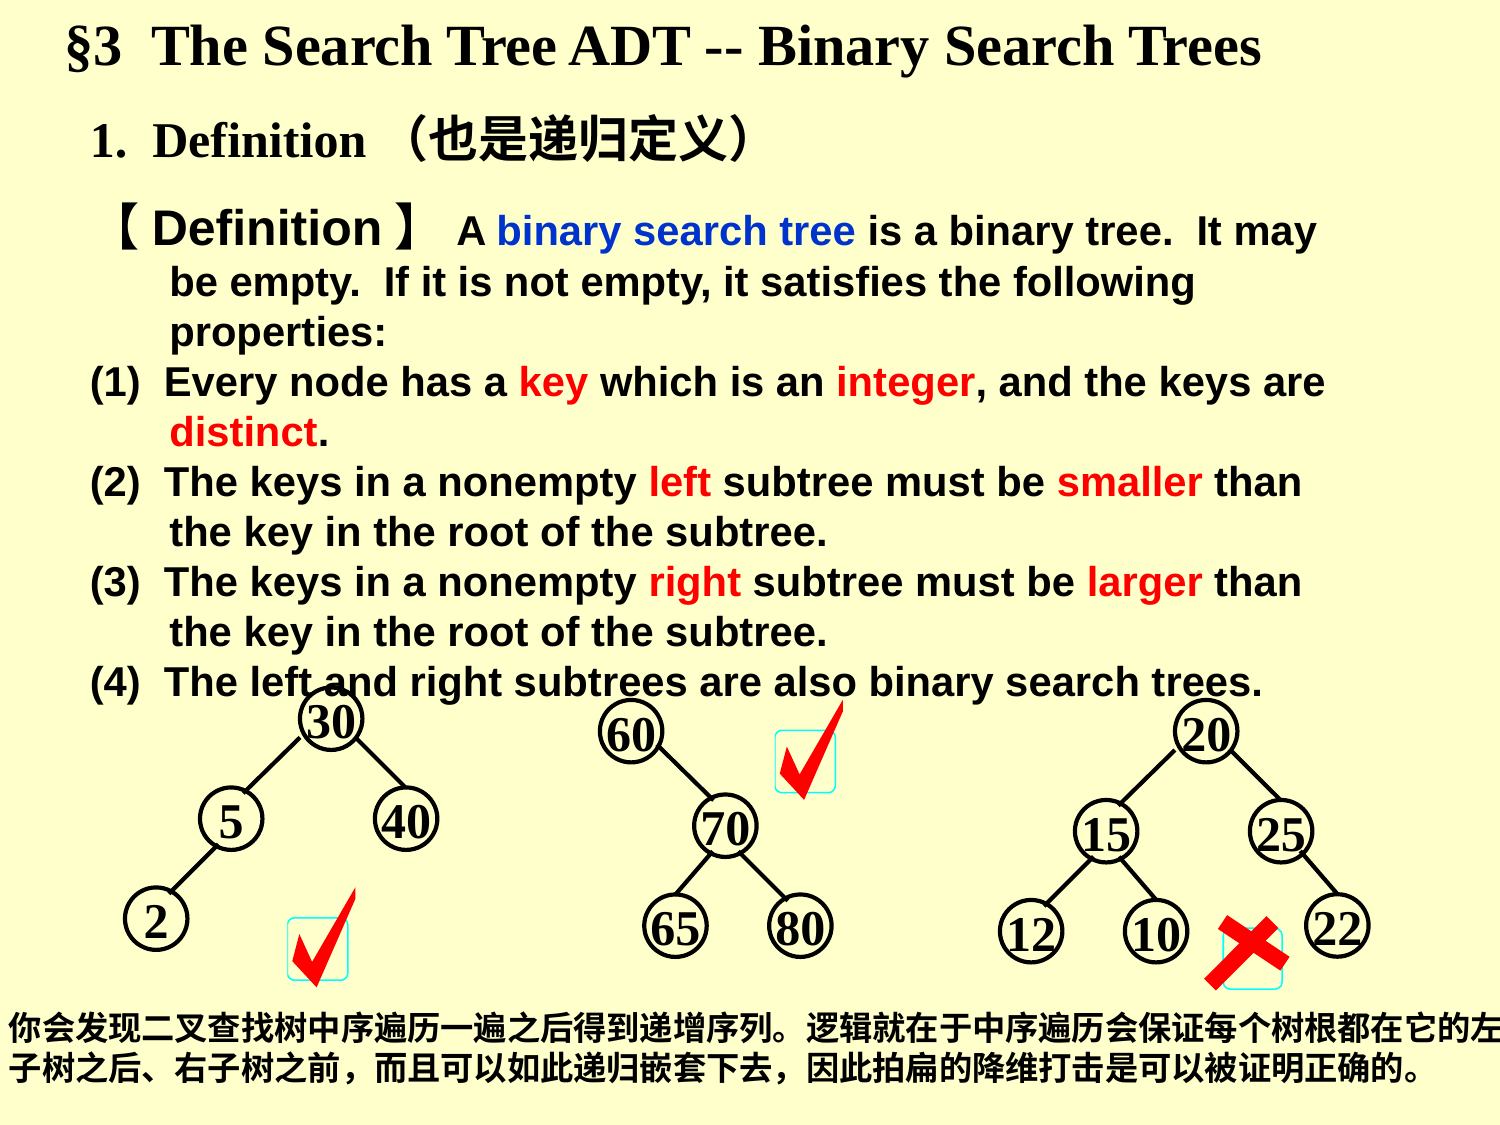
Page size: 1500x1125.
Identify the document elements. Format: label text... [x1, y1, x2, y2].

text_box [124, 687, 438, 951]
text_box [774, 699, 844, 801]
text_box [999, 699, 1369, 963]
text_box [599, 699, 832, 958]
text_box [287, 887, 356, 988]
text_box §3 The Search Tree ADT -- Binary Search Trees [49, 0, 1400, 85]
text_box 【Definition】A binary search tree is a binary tree. It may be empty. If it is not empty, it satisfies the following properties: (1) Every node has a key which is an integer, and the keys are distinct. (2) The keys in a nonempty left subtree must be smaller than the key in the root of the subtree. (3) The keys in a nonempty right subtree must be larger than the key in the root of the subtree. (4) The left and right subtrees are also binary search trees. [75, 187, 1375, 713]
text_box 1. Definition（也是递归定义） [75, 99, 832, 175]
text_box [1209, 921, 1286, 990]
text_box 你会发现二叉查找树中序遍历一遍之后得到递增序列。逻辑就在于中序遍历会保证每个树根都在它的左子树之后、右子树之前，而且可以如此递归嵌套下去，因此拍扁的降维打击是可以被证明正确的。 [0, 999, 1500, 1095]
